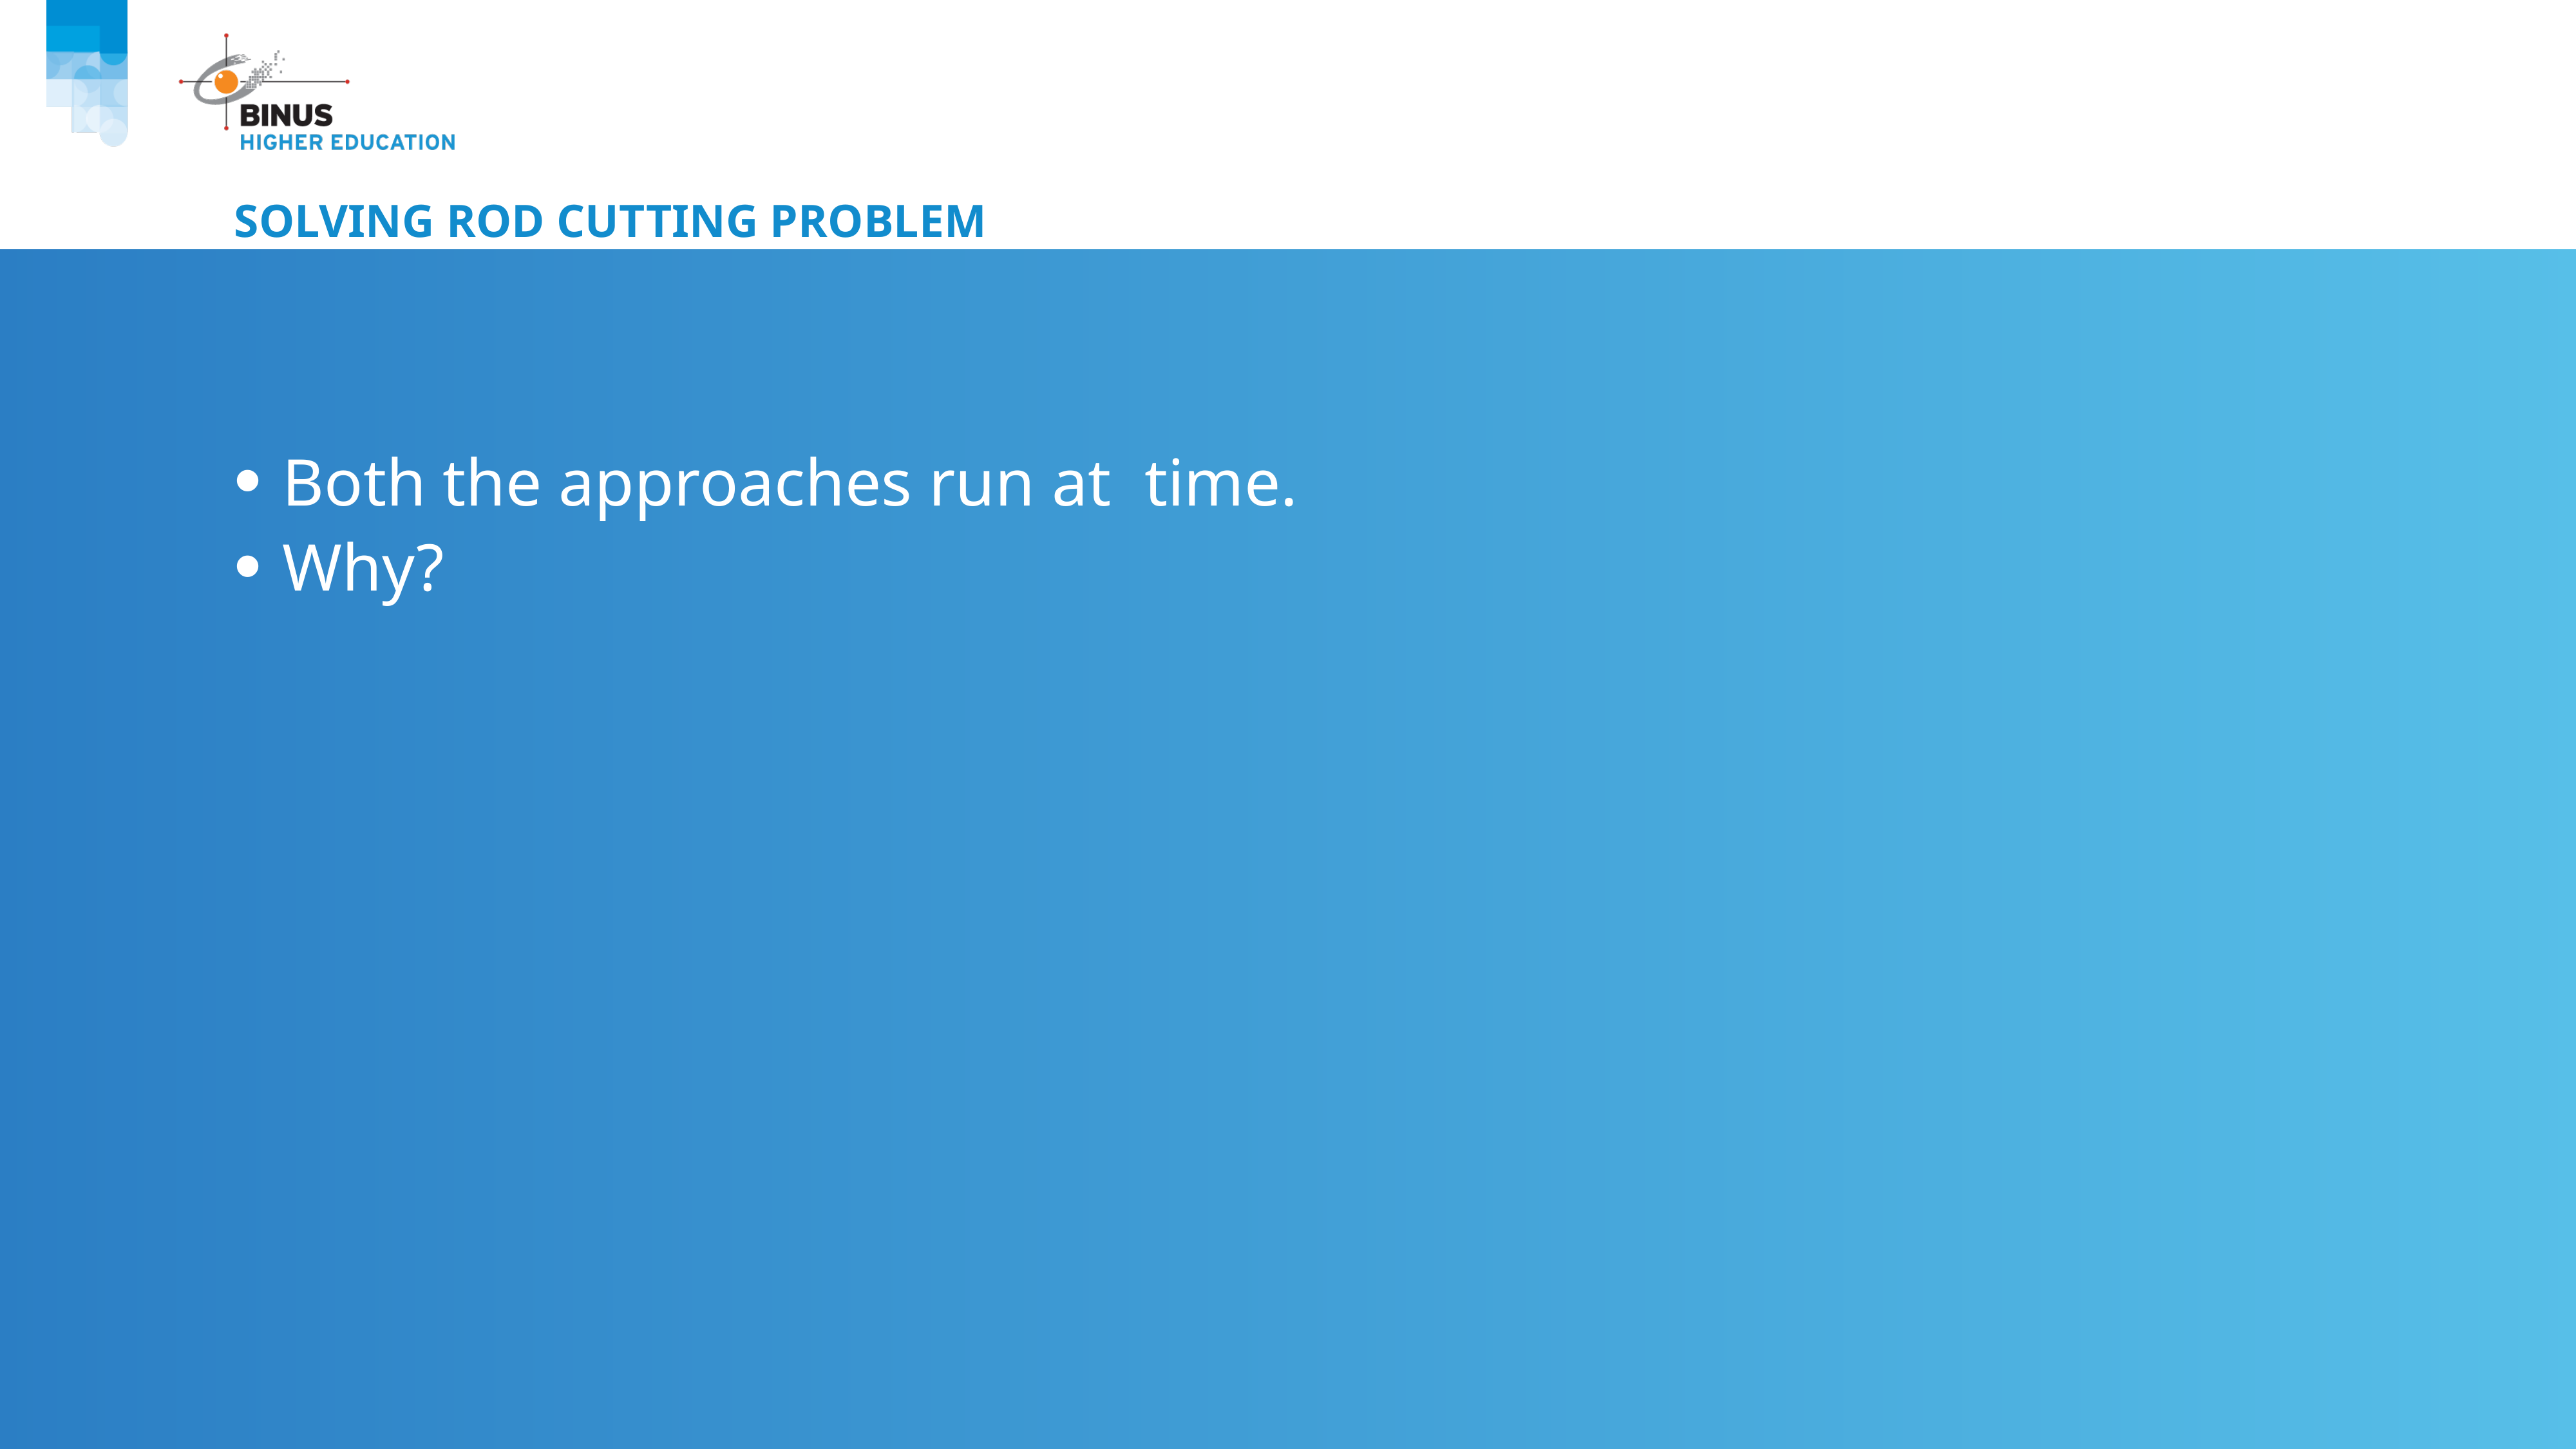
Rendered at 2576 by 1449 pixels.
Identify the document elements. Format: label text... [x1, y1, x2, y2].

title Solving Rod cutting problem [228, 197, 1784, 252]
picture [46, 0, 455, 154]
